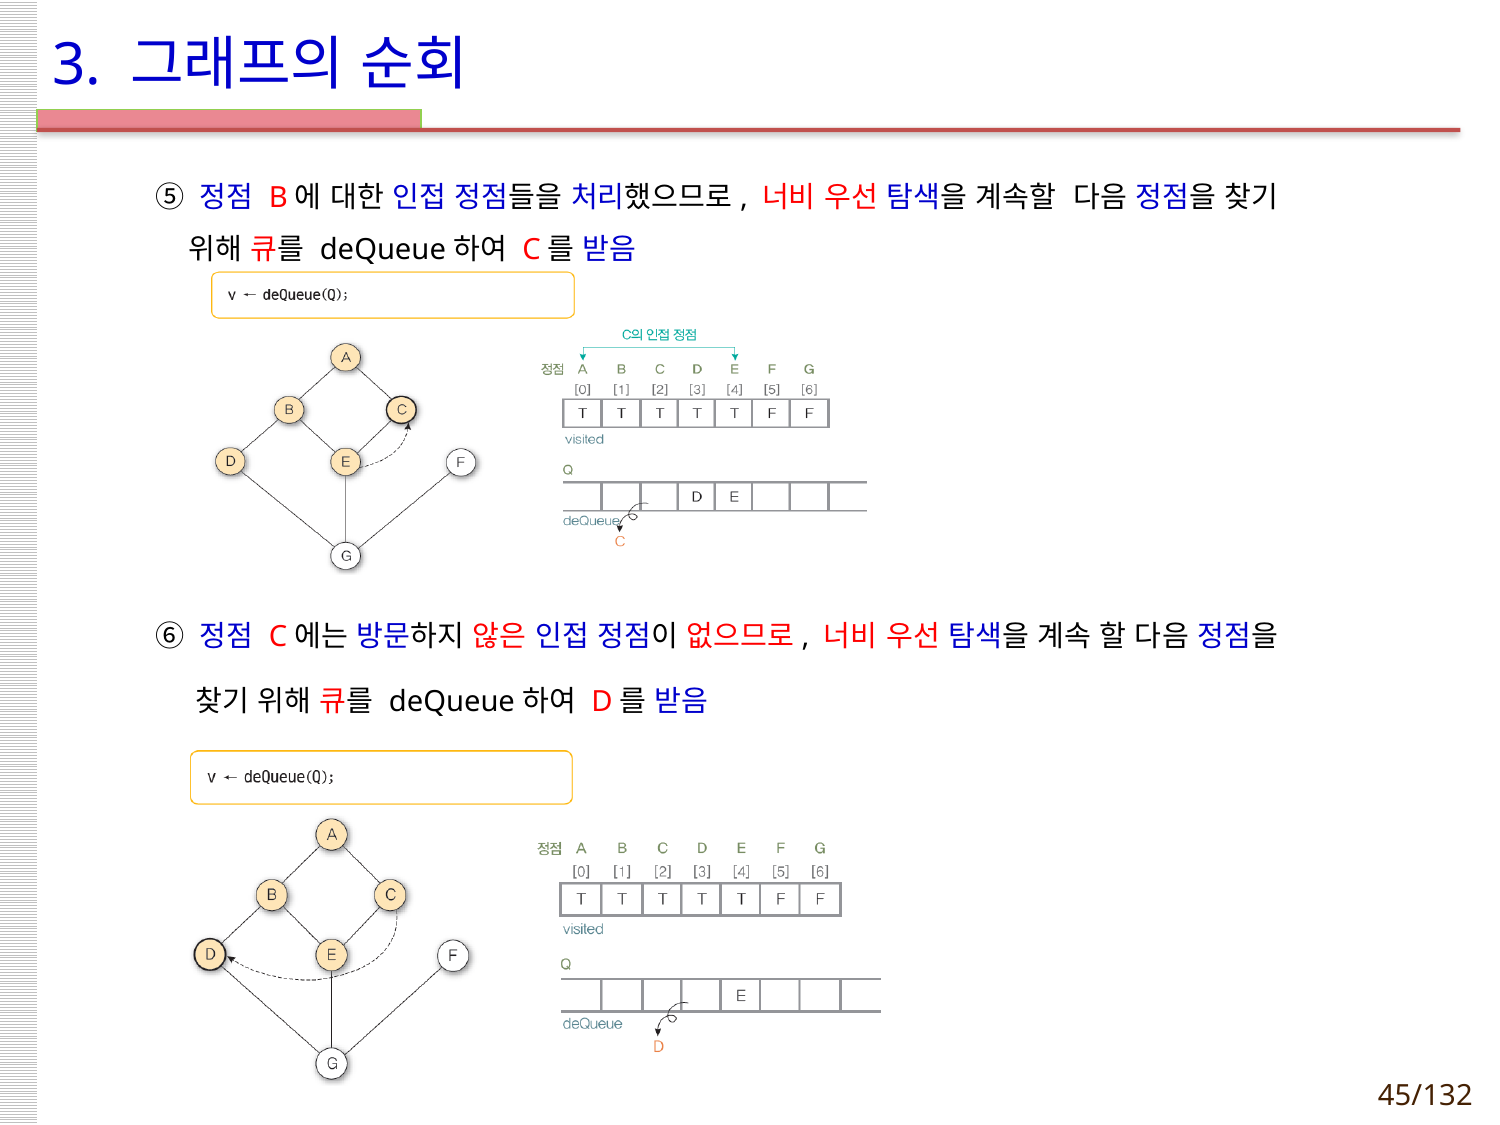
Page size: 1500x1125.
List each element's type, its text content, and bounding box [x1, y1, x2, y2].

picture [206, 266, 869, 575]
picture [188, 747, 887, 1086]
list ⑤ 정점 B에 대한 인접 정점들을 처리했으므로, 너비 우선 탐색을 계속할 다음 정점을 찾기 위해 큐를 deQueue하여 C를 받음 ⑥ 정점 C에는 방문하지 않은 인접 정점이 없으므로, 너비 우선 탐색을 계속 할 다음 정점을 찾기 위해 큐를 deQueue하여 D를 받음 [37, 152, 1463, 1091]
title 3. 그래프의 순회 [37, 13, 1278, 109]
